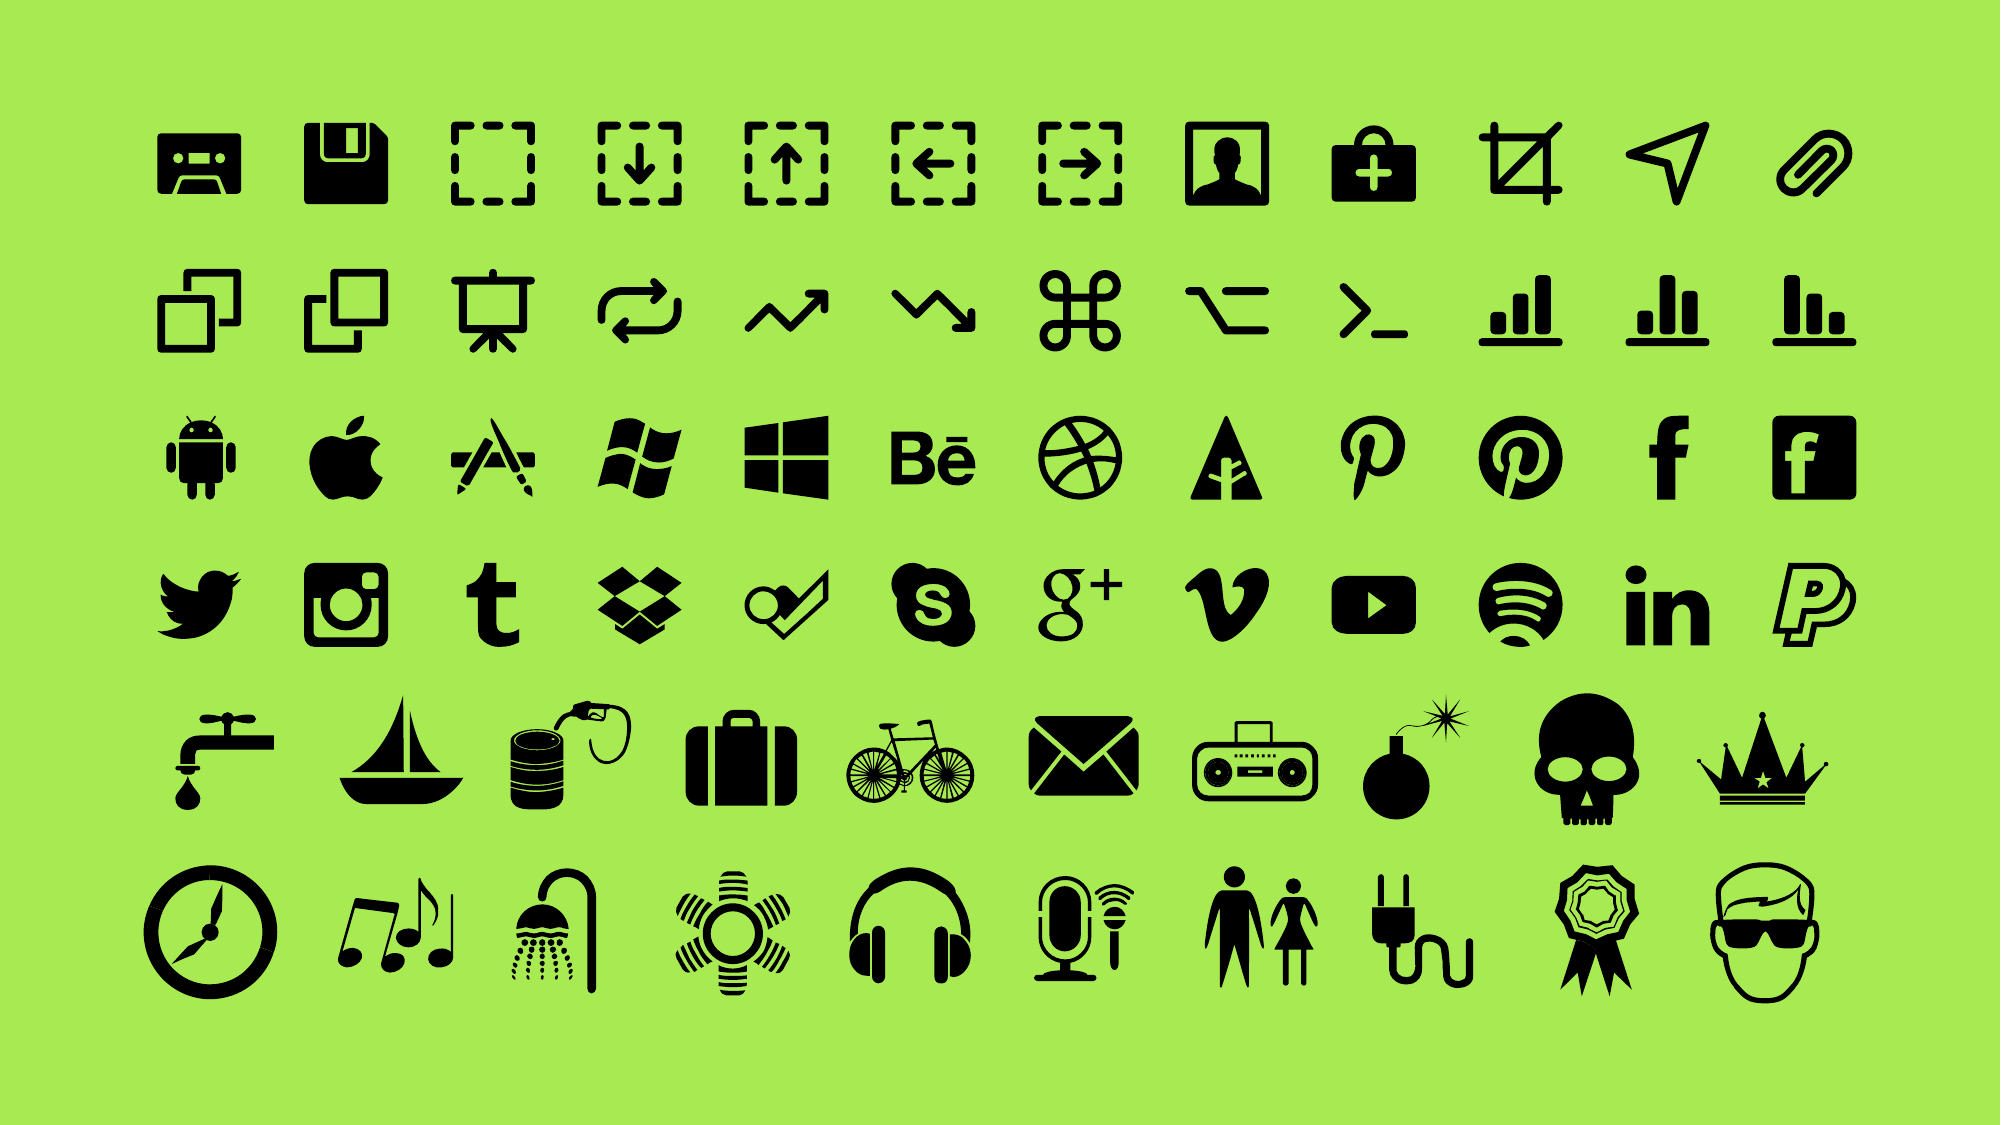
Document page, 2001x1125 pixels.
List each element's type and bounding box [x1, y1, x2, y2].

text_box [516, 931, 569, 973]
text_box [516, 452, 535, 468]
text_box [1659, 275, 1676, 335]
text_box [1637, 310, 1654, 335]
text_box [1038, 415, 1123, 500]
text_box [510, 700, 632, 810]
text_box [597, 121, 622, 146]
text_box [774, 726, 798, 806]
text_box [304, 562, 389, 647]
text_box [597, 453, 636, 490]
text_box [1772, 338, 1857, 347]
text_box [1038, 181, 1062, 206]
text_box [1098, 121, 1123, 146]
text_box [1059, 147, 1102, 180]
text_box [685, 726, 708, 806]
text_box [951, 181, 976, 206]
text_box [937, 445, 976, 486]
text_box [804, 181, 829, 206]
text_box [675, 871, 791, 996]
text_box [1363, 694, 1469, 820]
text_box [629, 197, 651, 206]
text_box [537, 868, 597, 994]
text_box [304, 122, 389, 205]
text_box [1478, 121, 1563, 206]
text_box [339, 777, 464, 805]
text_box [775, 121, 797, 130]
text_box [1776, 129, 1853, 198]
text_box [1806, 293, 1823, 335]
text_box [623, 142, 656, 185]
text_box [1039, 270, 1121, 352]
text_box [775, 197, 797, 206]
text_box [1554, 864, 1640, 997]
text_box [1185, 121, 1270, 206]
text_box [744, 121, 769, 146]
text_box [1696, 711, 1829, 805]
text_box [1192, 721, 1319, 802]
text_box [1649, 415, 1689, 500]
text_box [597, 153, 606, 175]
text_box [1478, 338, 1563, 347]
text_box [483, 452, 507, 468]
text_box [157, 570, 242, 639]
text_box [673, 153, 682, 175]
text_box [1331, 575, 1416, 634]
text_box [1500, 635, 1531, 647]
text_box [1478, 562, 1563, 640]
text_box [715, 709, 768, 806]
text_box [782, 415, 829, 456]
text_box [820, 153, 829, 175]
text_box [1653, 590, 1710, 646]
text_box [1828, 311, 1845, 335]
text_box [891, 153, 900, 175]
text_box [1098, 181, 1123, 206]
text_box [891, 121, 916, 146]
text_box [143, 865, 278, 1000]
text_box [351, 694, 404, 773]
text_box [166, 442, 176, 473]
text_box [1340, 415, 1406, 501]
text_box [309, 436, 383, 500]
text_box [744, 289, 829, 332]
text_box [490, 418, 521, 473]
text_box [782, 460, 829, 500]
text_box [460, 437, 493, 486]
text_box [1028, 716, 1139, 796]
text_box [770, 142, 803, 185]
text_box [612, 297, 682, 344]
text_box [1772, 415, 1857, 500]
text_box [642, 427, 682, 463]
text_box [466, 562, 520, 647]
text_box [597, 566, 682, 645]
text_box [511, 121, 535, 146]
text_box [1625, 565, 1647, 585]
text_box [946, 436, 968, 443]
text_box [629, 121, 651, 130]
text_box [516, 904, 569, 929]
text_box [482, 197, 504, 206]
text_box [451, 268, 535, 353]
text_box [846, 719, 975, 803]
text_box [951, 121, 976, 146]
text_box [183, 268, 242, 327]
text_box [922, 121, 944, 130]
text_box [1534, 693, 1640, 826]
text_box [1784, 275, 1800, 335]
text_box [1371, 330, 1408, 339]
text_box [657, 121, 682, 146]
text_box [1512, 293, 1529, 335]
text_box [744, 181, 769, 206]
text_box [849, 867, 971, 984]
text_box [330, 268, 389, 327]
text_box [1034, 875, 1135, 982]
text_box [1069, 121, 1091, 130]
text_box [1625, 338, 1710, 347]
text_box [1339, 283, 1372, 339]
text_box [1090, 569, 1123, 601]
text_box [632, 463, 672, 499]
text_box [1069, 197, 1091, 206]
text_box [744, 153, 753, 175]
text_box [1535, 275, 1551, 335]
text_box [451, 121, 475, 146]
text_box [451, 153, 459, 175]
text_box [516, 473, 527, 485]
text_box [175, 712, 274, 810]
text_box [1625, 121, 1710, 206]
text_box [451, 181, 475, 206]
text_box [1681, 290, 1698, 335]
text_box [744, 423, 779, 456]
text_box [337, 877, 454, 973]
text_box [891, 562, 976, 647]
text_box [179, 415, 223, 440]
text_box [1185, 568, 1269, 642]
text_box [804, 121, 829, 146]
text_box [304, 295, 362, 353]
text_box [226, 442, 236, 473]
text_box [179, 442, 223, 500]
text_box [607, 418, 646, 453]
text_box [967, 153, 976, 175]
text_box [1490, 311, 1507, 335]
text_box [157, 133, 242, 194]
text_box [1626, 591, 1646, 646]
text_box [657, 181, 682, 206]
text_box [922, 197, 944, 206]
text_box [597, 181, 622, 206]
text_box [482, 121, 504, 130]
text_box [1185, 287, 1270, 335]
text_box [1114, 153, 1123, 175]
text_box [527, 153, 535, 175]
text_box [891, 181, 916, 206]
text_box [511, 181, 535, 206]
text_box [744, 569, 829, 641]
text_box [1331, 125, 1416, 202]
text_box [346, 415, 365, 436]
text_box [1038, 153, 1047, 175]
text_box [891, 289, 976, 332]
text_box [1478, 415, 1563, 500]
text_box [1038, 121, 1062, 146]
text_box [457, 484, 466, 495]
text_box [912, 147, 955, 180]
text_box [523, 485, 533, 498]
text_box [409, 710, 441, 773]
text_box [597, 277, 668, 324]
text_box [1190, 415, 1263, 500]
text_box [451, 452, 473, 468]
text_box [1038, 569, 1085, 642]
text_box [157, 295, 215, 353]
text_box [511, 962, 518, 974]
text_box [1372, 874, 1474, 989]
text_box [1710, 862, 1820, 1004]
text_box [744, 460, 779, 493]
text_box [1204, 866, 1318, 988]
text_box [1772, 562, 1857, 647]
text_box [891, 431, 935, 485]
